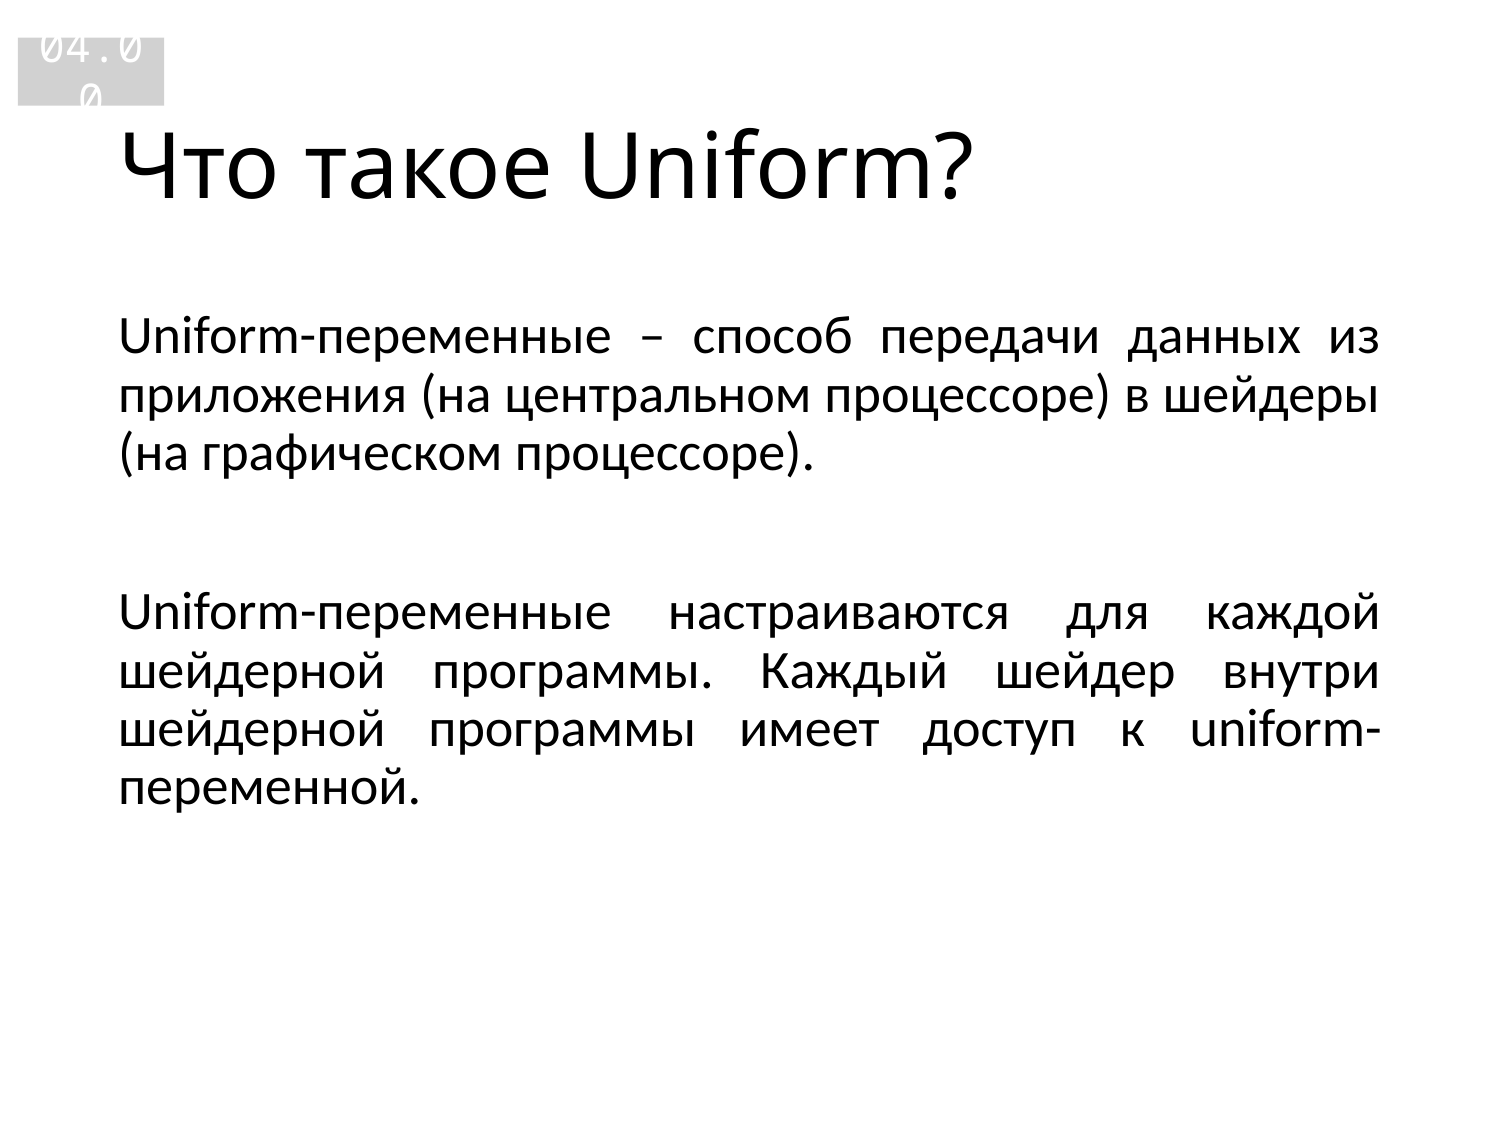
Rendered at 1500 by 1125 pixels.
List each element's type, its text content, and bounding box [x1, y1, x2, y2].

text_box 04.00 [17, 37, 165, 106]
list Uniform-переменные – способ передачи данных из приложения (на центральном процессоре) в шейдеры (на графическом процессоре). Uniform-переменные настраиваются для каждой шейдерной программы. Каждый шейдер внутри шейдерной программы имеет доступ к uniform-переменной. [103, 299, 1397, 1014]
title Что такое Uniform? [103, 59, 1397, 278]
